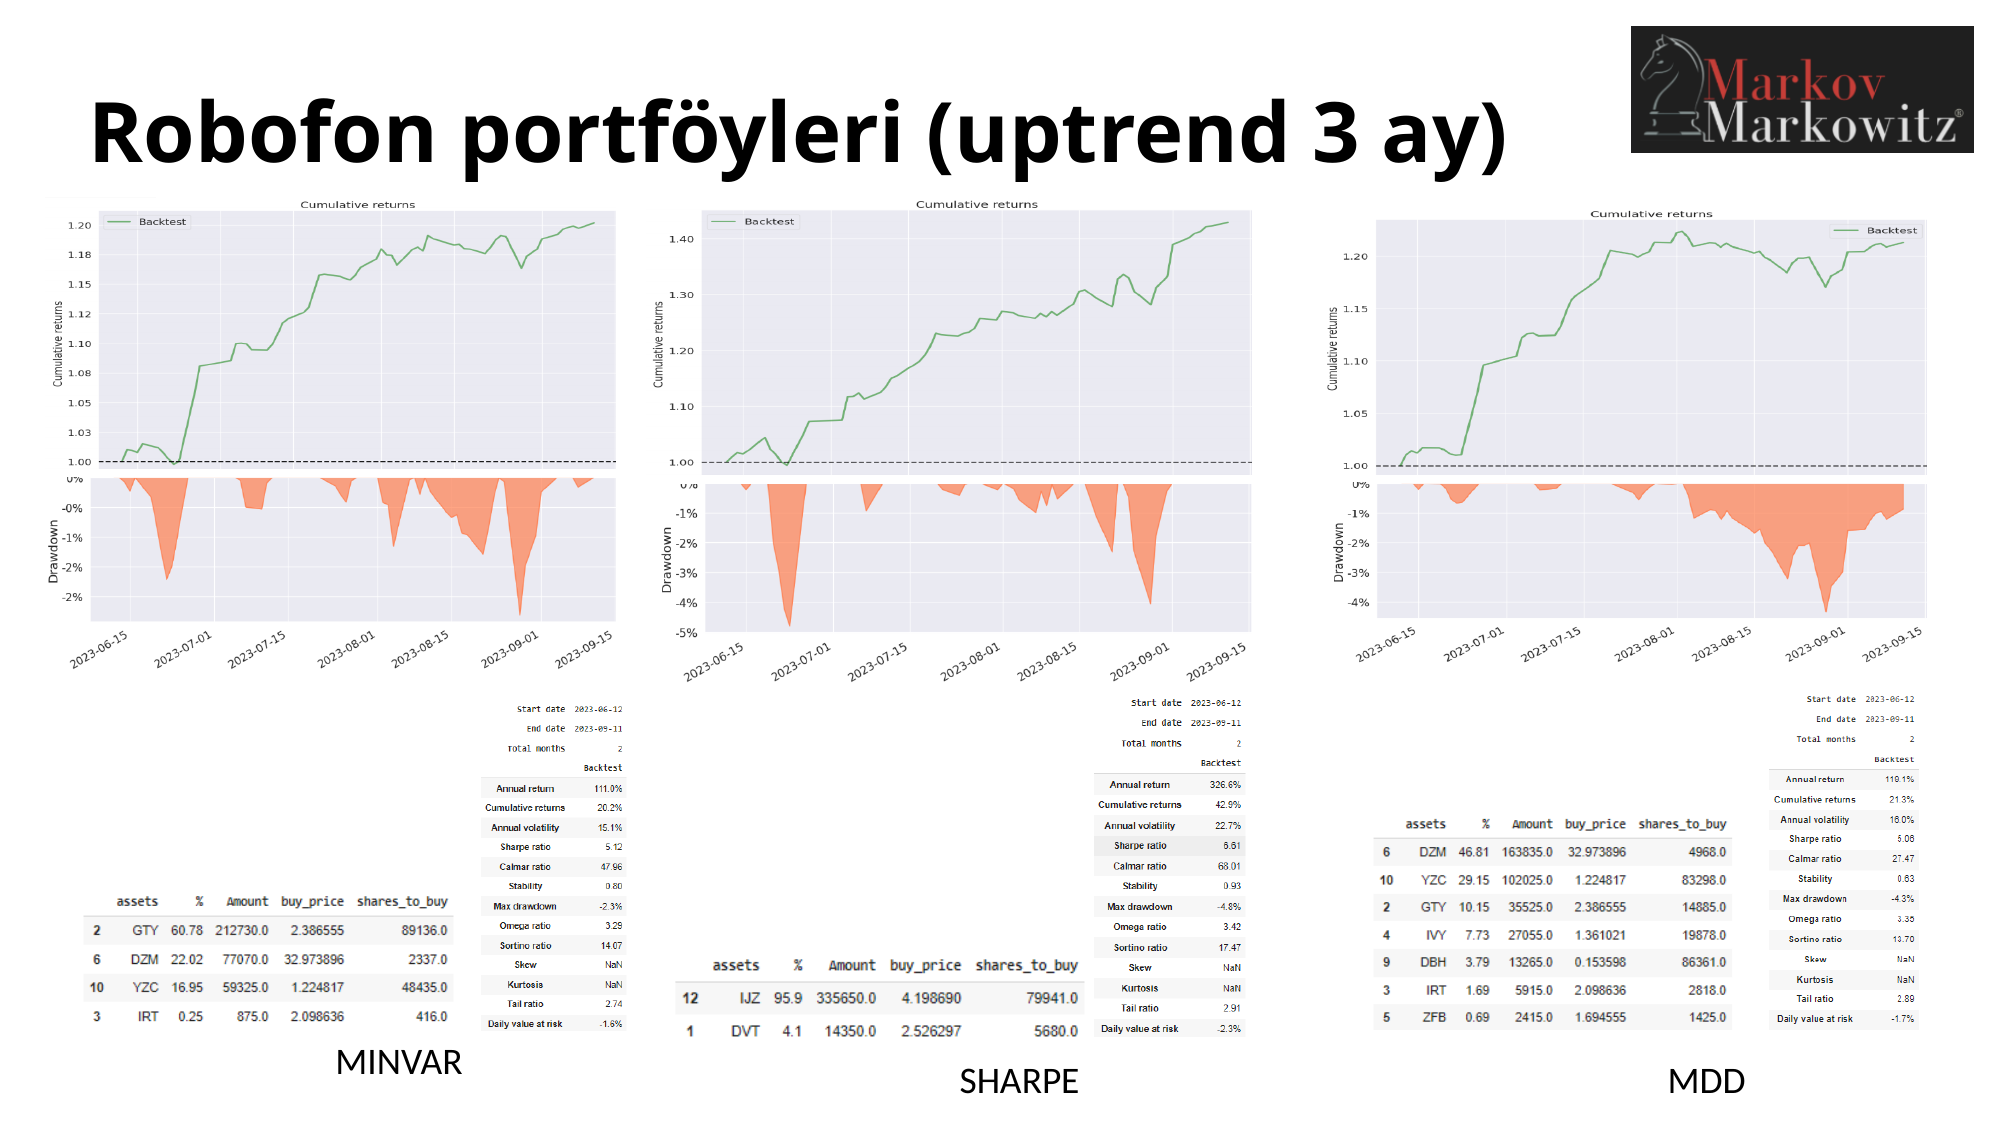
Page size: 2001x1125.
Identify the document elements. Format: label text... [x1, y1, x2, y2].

picture [80, 889, 456, 1037]
text_box MDD [1653, 1048, 1761, 1108]
text_box MINVAR [320, 1029, 478, 1090]
picture [656, 484, 1252, 687]
picture [45, 477, 616, 671]
picture [1631, 26, 1974, 154]
picture [1088, 695, 1252, 1037]
picture [1369, 812, 1738, 1030]
title Robofon portföyleri (uptrend 3 ay) [73, 26, 1799, 245]
text_box SHARPE [944, 1048, 1095, 1108]
picture [1331, 482, 1927, 666]
picture [477, 701, 627, 1031]
picture [666, 954, 1086, 1049]
picture [45, 197, 616, 469]
picture [646, 197, 1252, 475]
picture [1761, 689, 1927, 1030]
picture [1321, 209, 1927, 475]
